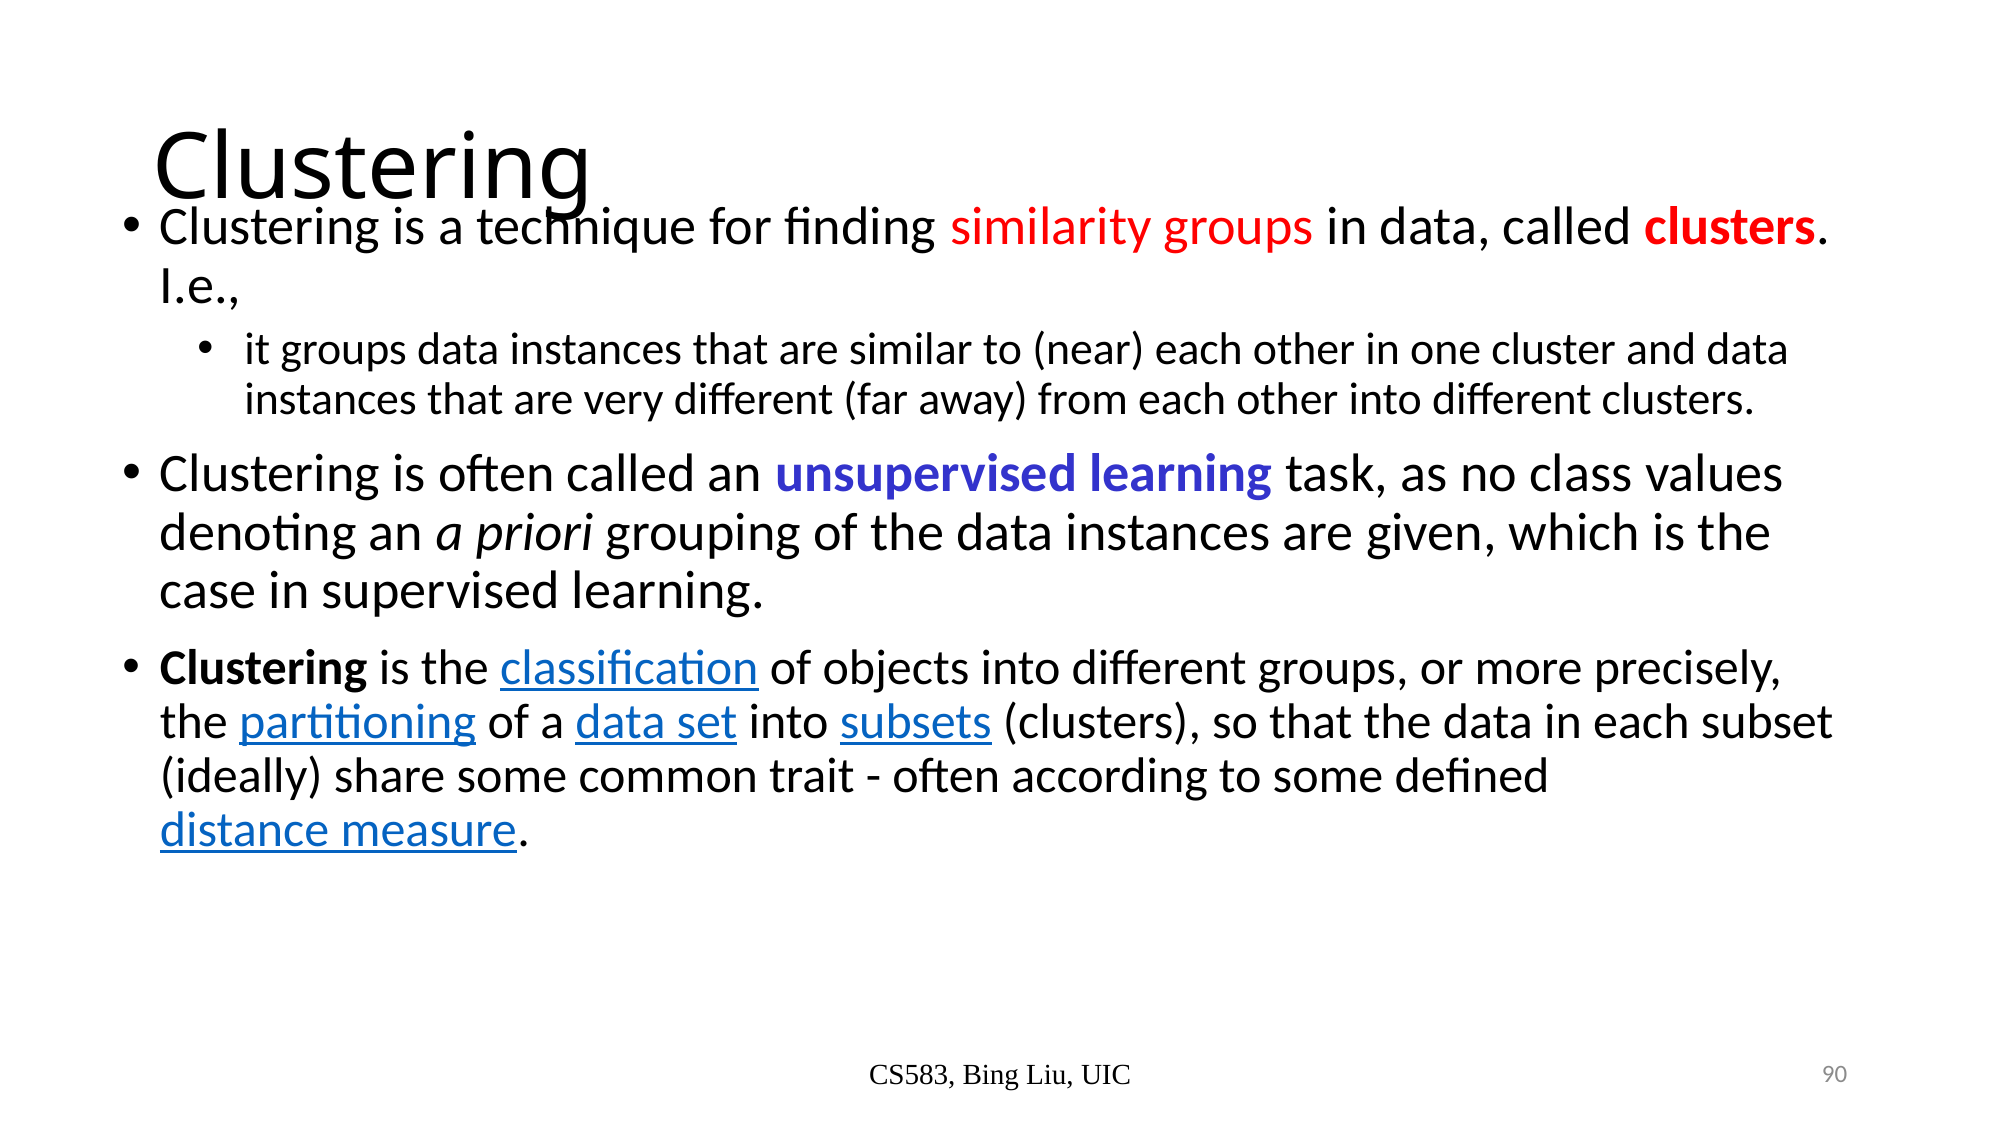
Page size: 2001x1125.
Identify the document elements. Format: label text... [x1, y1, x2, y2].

footer CS583, Bing Liu, UIC [662, 1042, 1338, 1103]
title Clustering [137, 59, 1863, 190]
list Clustering is a technique for finding similarity groups in data, called clusters. I.e., it groups data instances that are similar to (near) each other in one cluster and data instances that are very different (far away) from each other into different clusters. Clustering is often called an unsupervised learning task, as no class values denoting an a priori grouping of the data instances are given, which is the case in supervised learning. Clustering is the classification of objects into different groups, or more precisely, the partitioning of a data set into subsets (clusters), so that the data in each subset (ideally) share some common trait - often according to some defined distance measure. [107, 190, 1863, 1013]
slide_number 90 [1412, 1042, 1863, 1103]
